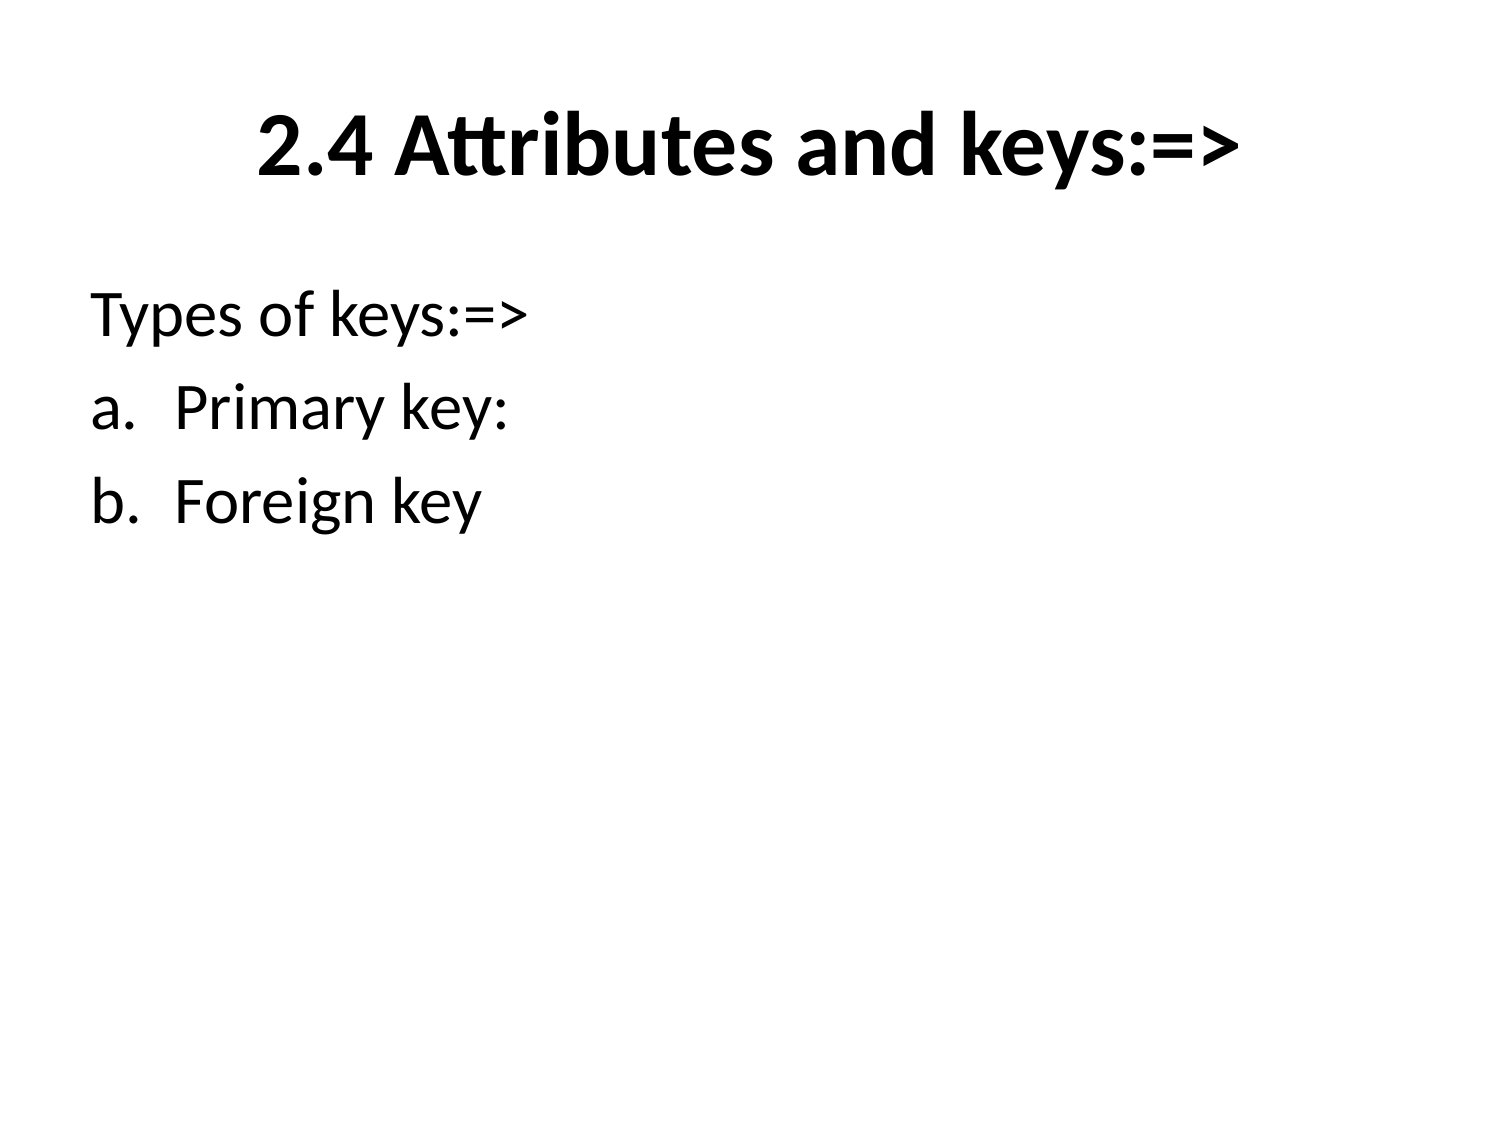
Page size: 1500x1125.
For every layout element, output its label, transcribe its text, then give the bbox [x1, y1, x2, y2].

list Types of keys:=> Primary key: Foreign key [75, 262, 1425, 1005]
title 2.4 Attributes and keys:=> [75, 45, 1425, 233]
